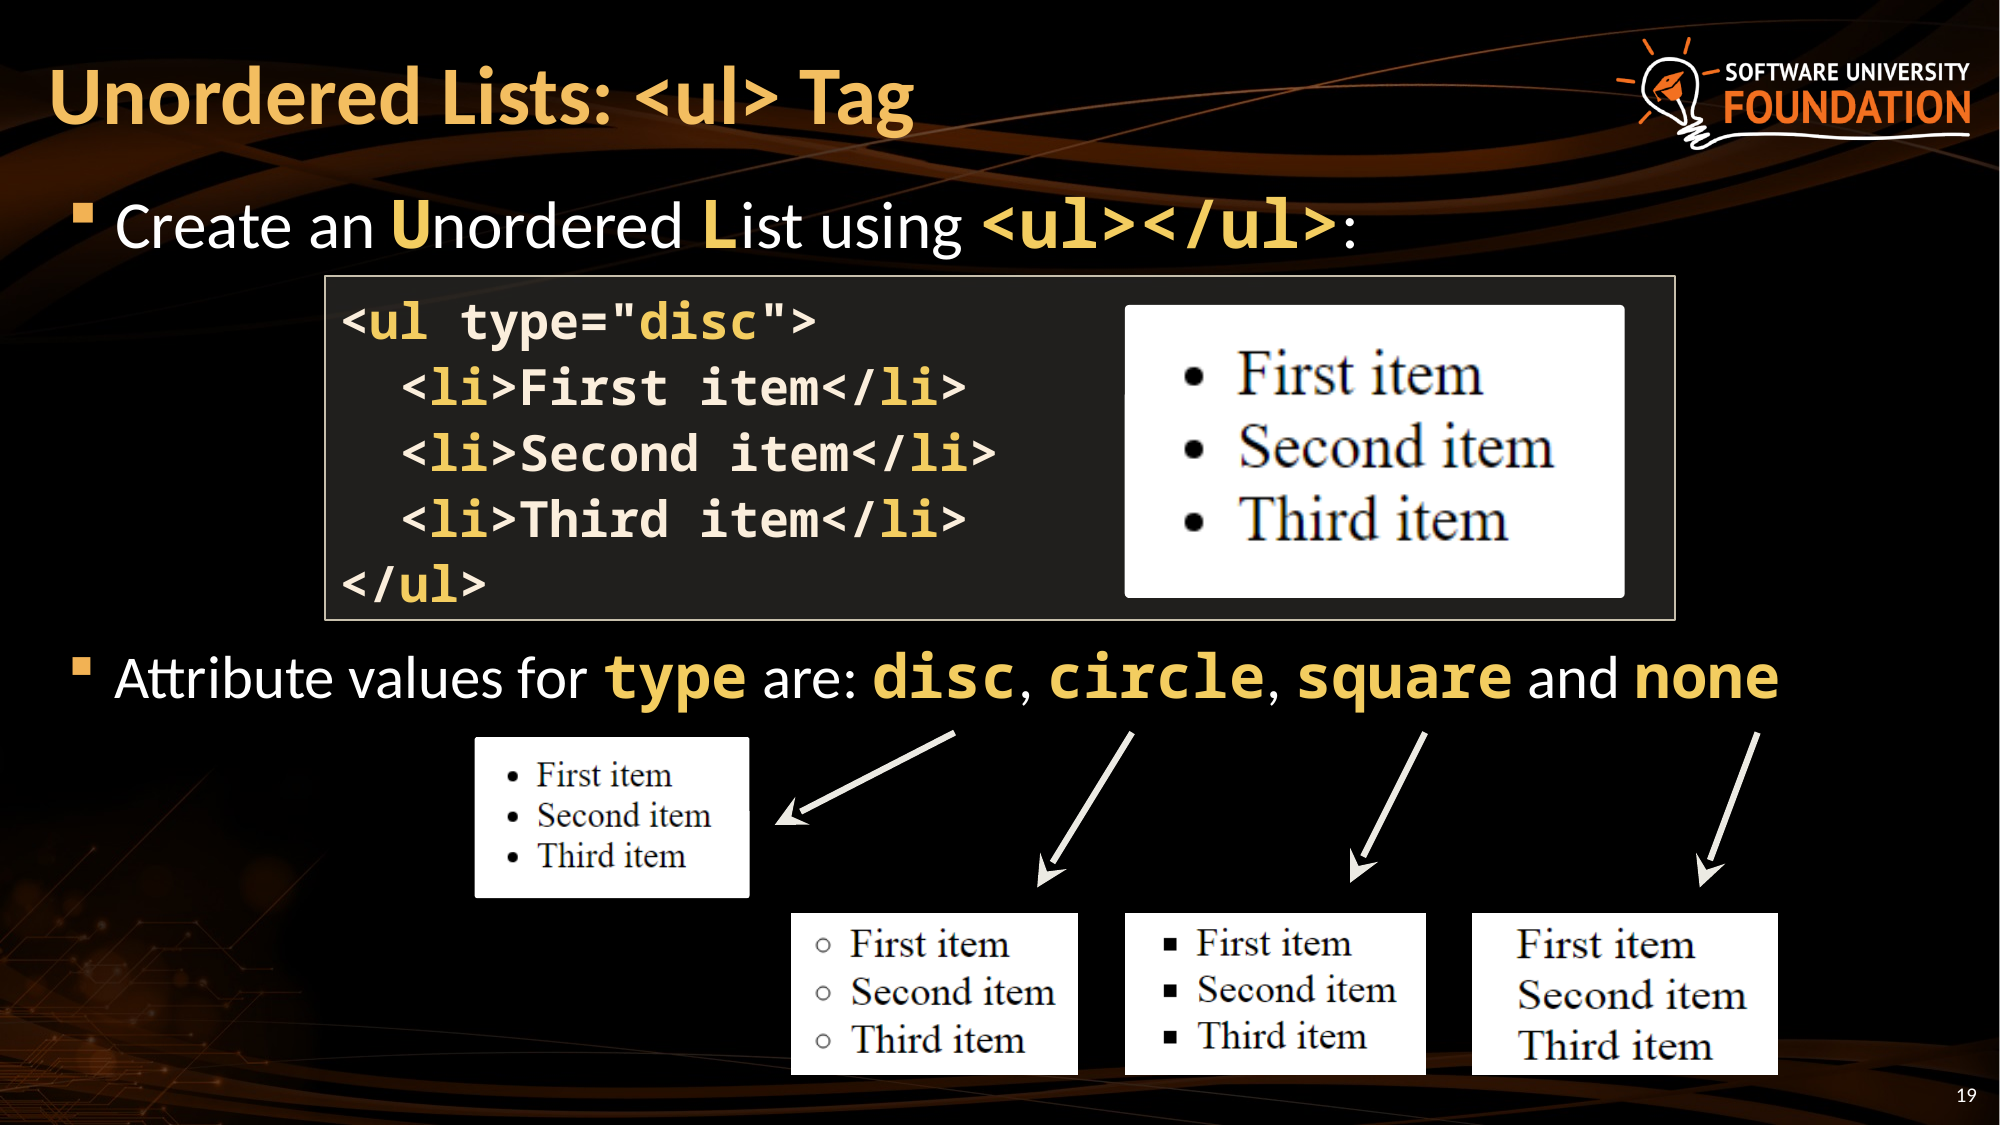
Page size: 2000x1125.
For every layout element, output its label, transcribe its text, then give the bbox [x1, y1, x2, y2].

slide_number 19 [1882, 1074, 1983, 1113]
picture [0, 0, 2000, 1125]
text_box Attribute values for type are: disc, circle, square and none [49, 631, 1950, 733]
text_box [1350, 859, 1369, 883]
text_box [1697, 864, 1717, 888]
text_box [1037, 864, 1057, 888]
text_box [774, 806, 798, 826]
title Unordered Lists: <ul> Tag [30, 6, 1602, 189]
list Create an Unordered List using <ul></ul>: [49, 174, 1950, 268]
text_box <ul type="disc"> <li>First item</li> <li>Second item</li> <li>Third item</li> </ul> [324, 275, 1675, 621]
